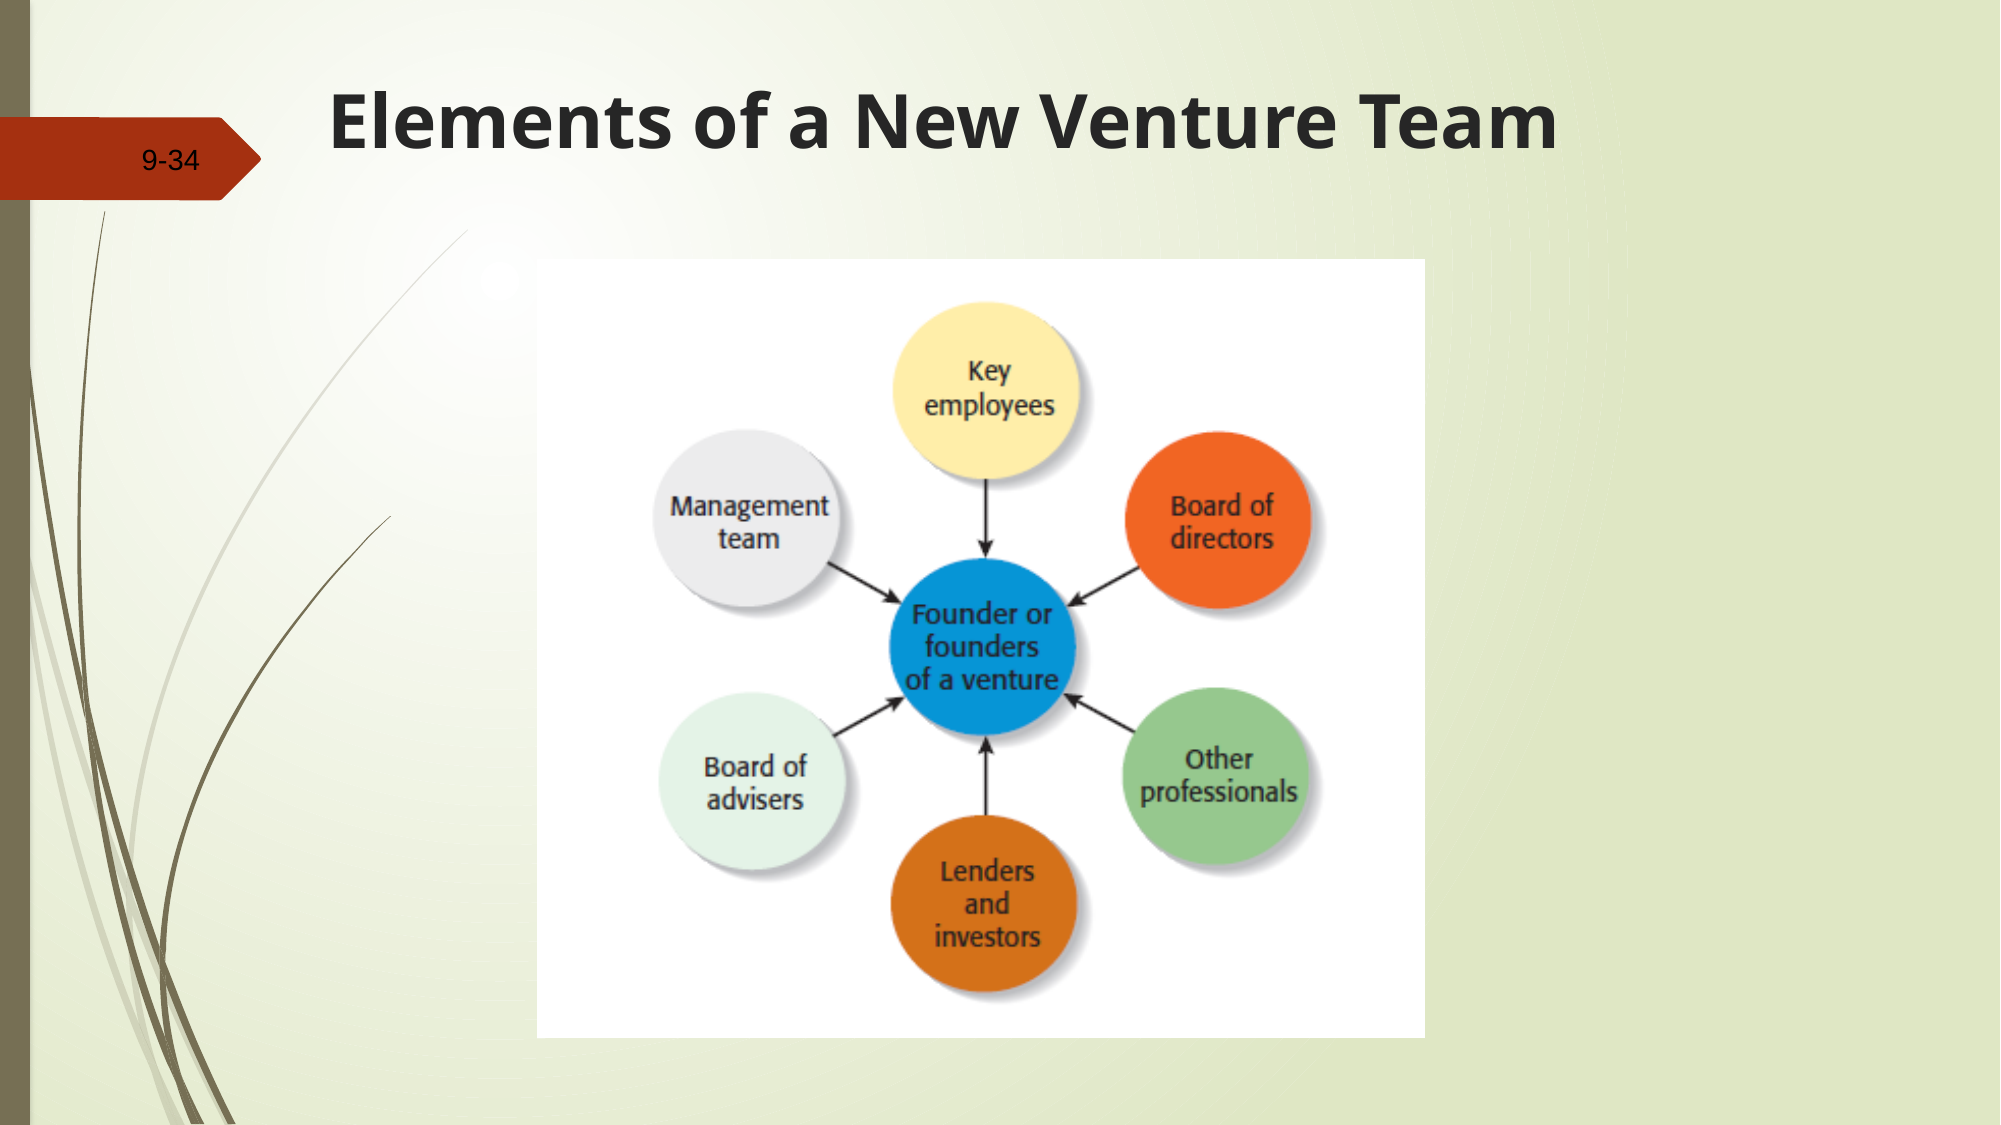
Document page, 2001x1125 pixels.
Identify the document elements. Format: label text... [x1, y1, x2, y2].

slide_number 9-34 [87, 129, 216, 190]
picture [537, 259, 1426, 1038]
title Elements of a New Venture Team [312, 24, 1773, 213]
